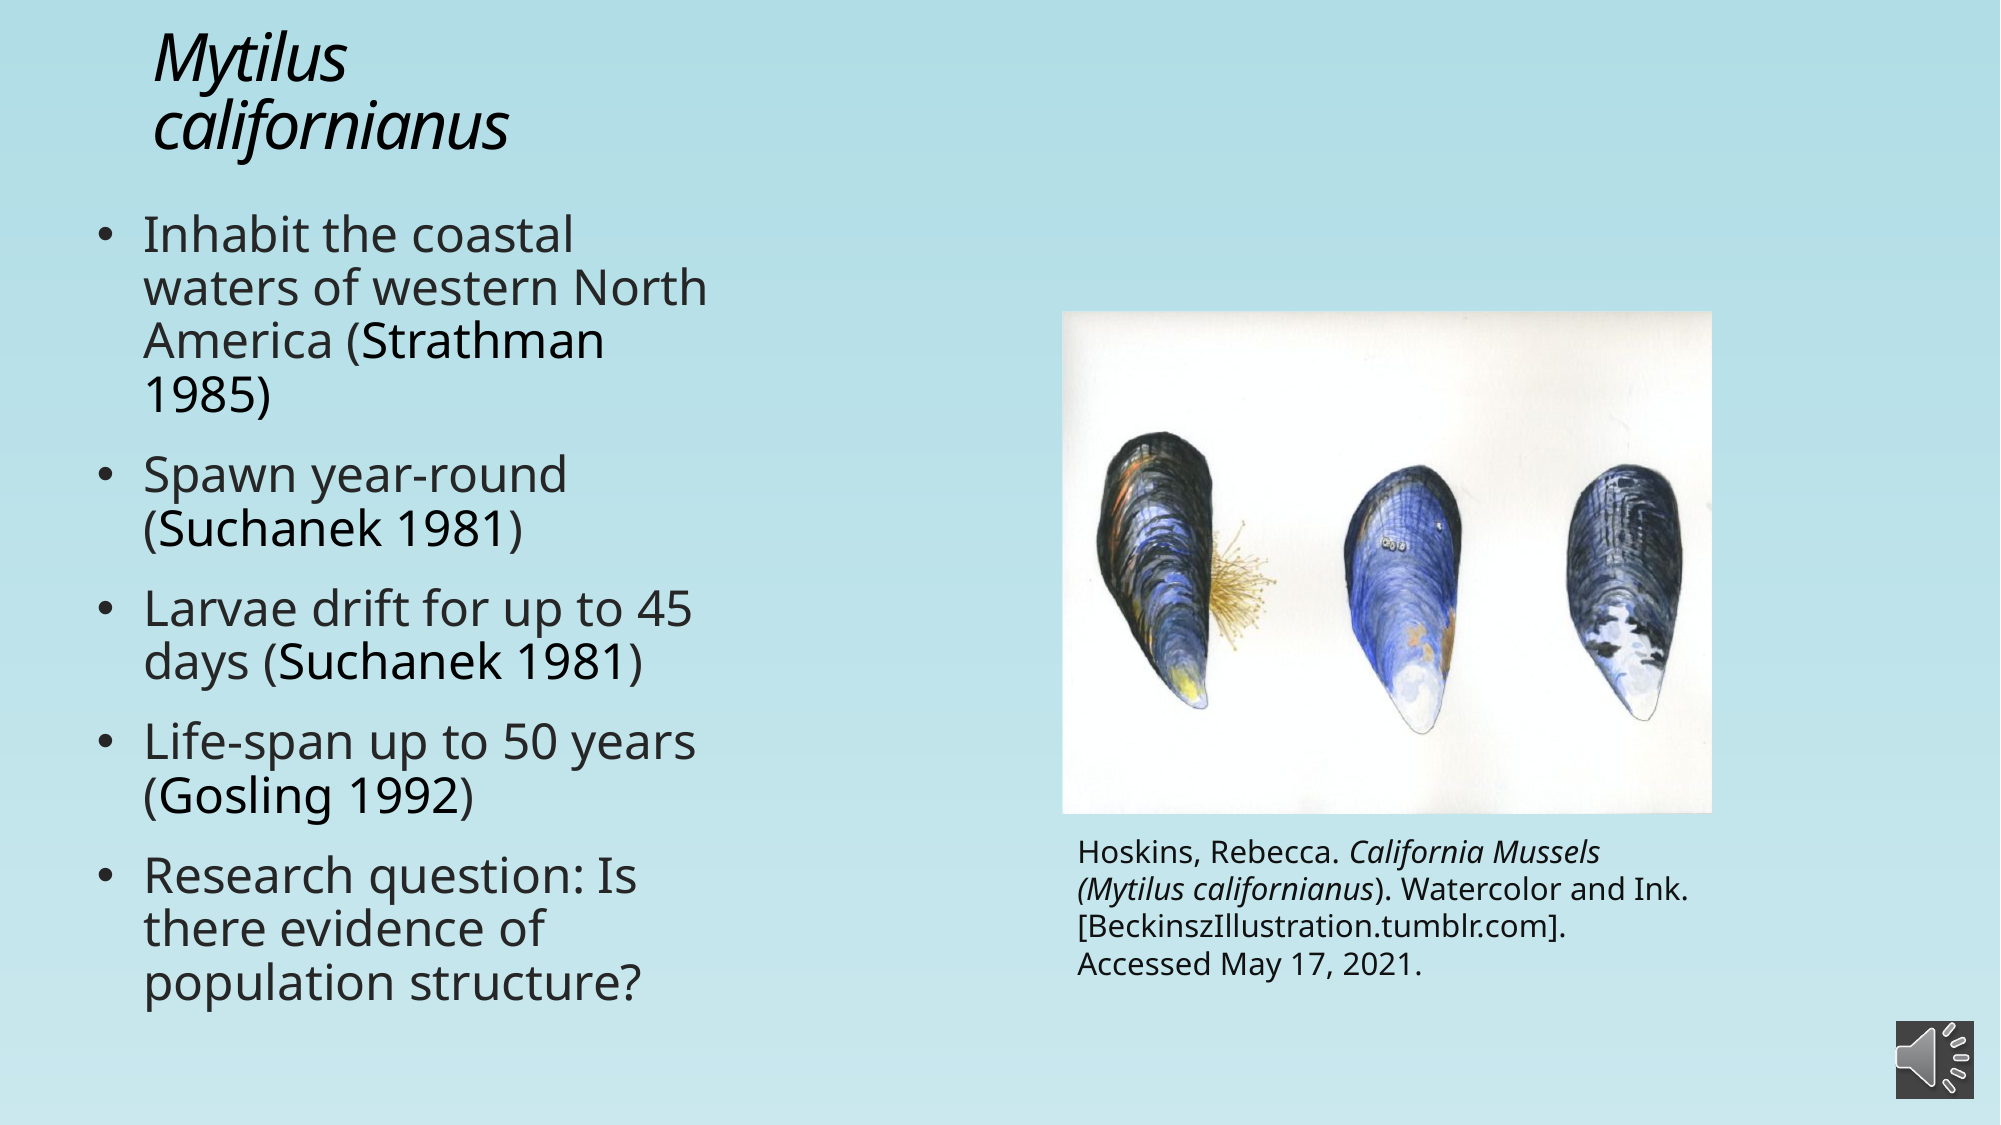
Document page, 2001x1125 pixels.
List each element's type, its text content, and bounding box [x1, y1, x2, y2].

text_box Hoskins, Rebecca. California Mussels (Mytilus californianus). Watercolor and Ink. [BeckinszIllustration.tumblr.com]. Accessed May 17, 2021. [1062, 824, 1712, 989]
picture [1063, 237, 1711, 888]
list Inhabit the coastal waters of western North America (Strathman 1985) Spawn year-round (Suchanek 1981) Larvae drift for up to 45 days (Suchanek 1981) Life-span up to 50 years (Gosling 1992) Research question: Is there evidence of population structure? [81, 202, 731, 1021]
picture [1894, 1019, 1975, 1101]
title Mytilus californianus [137, 71, 675, 171]
